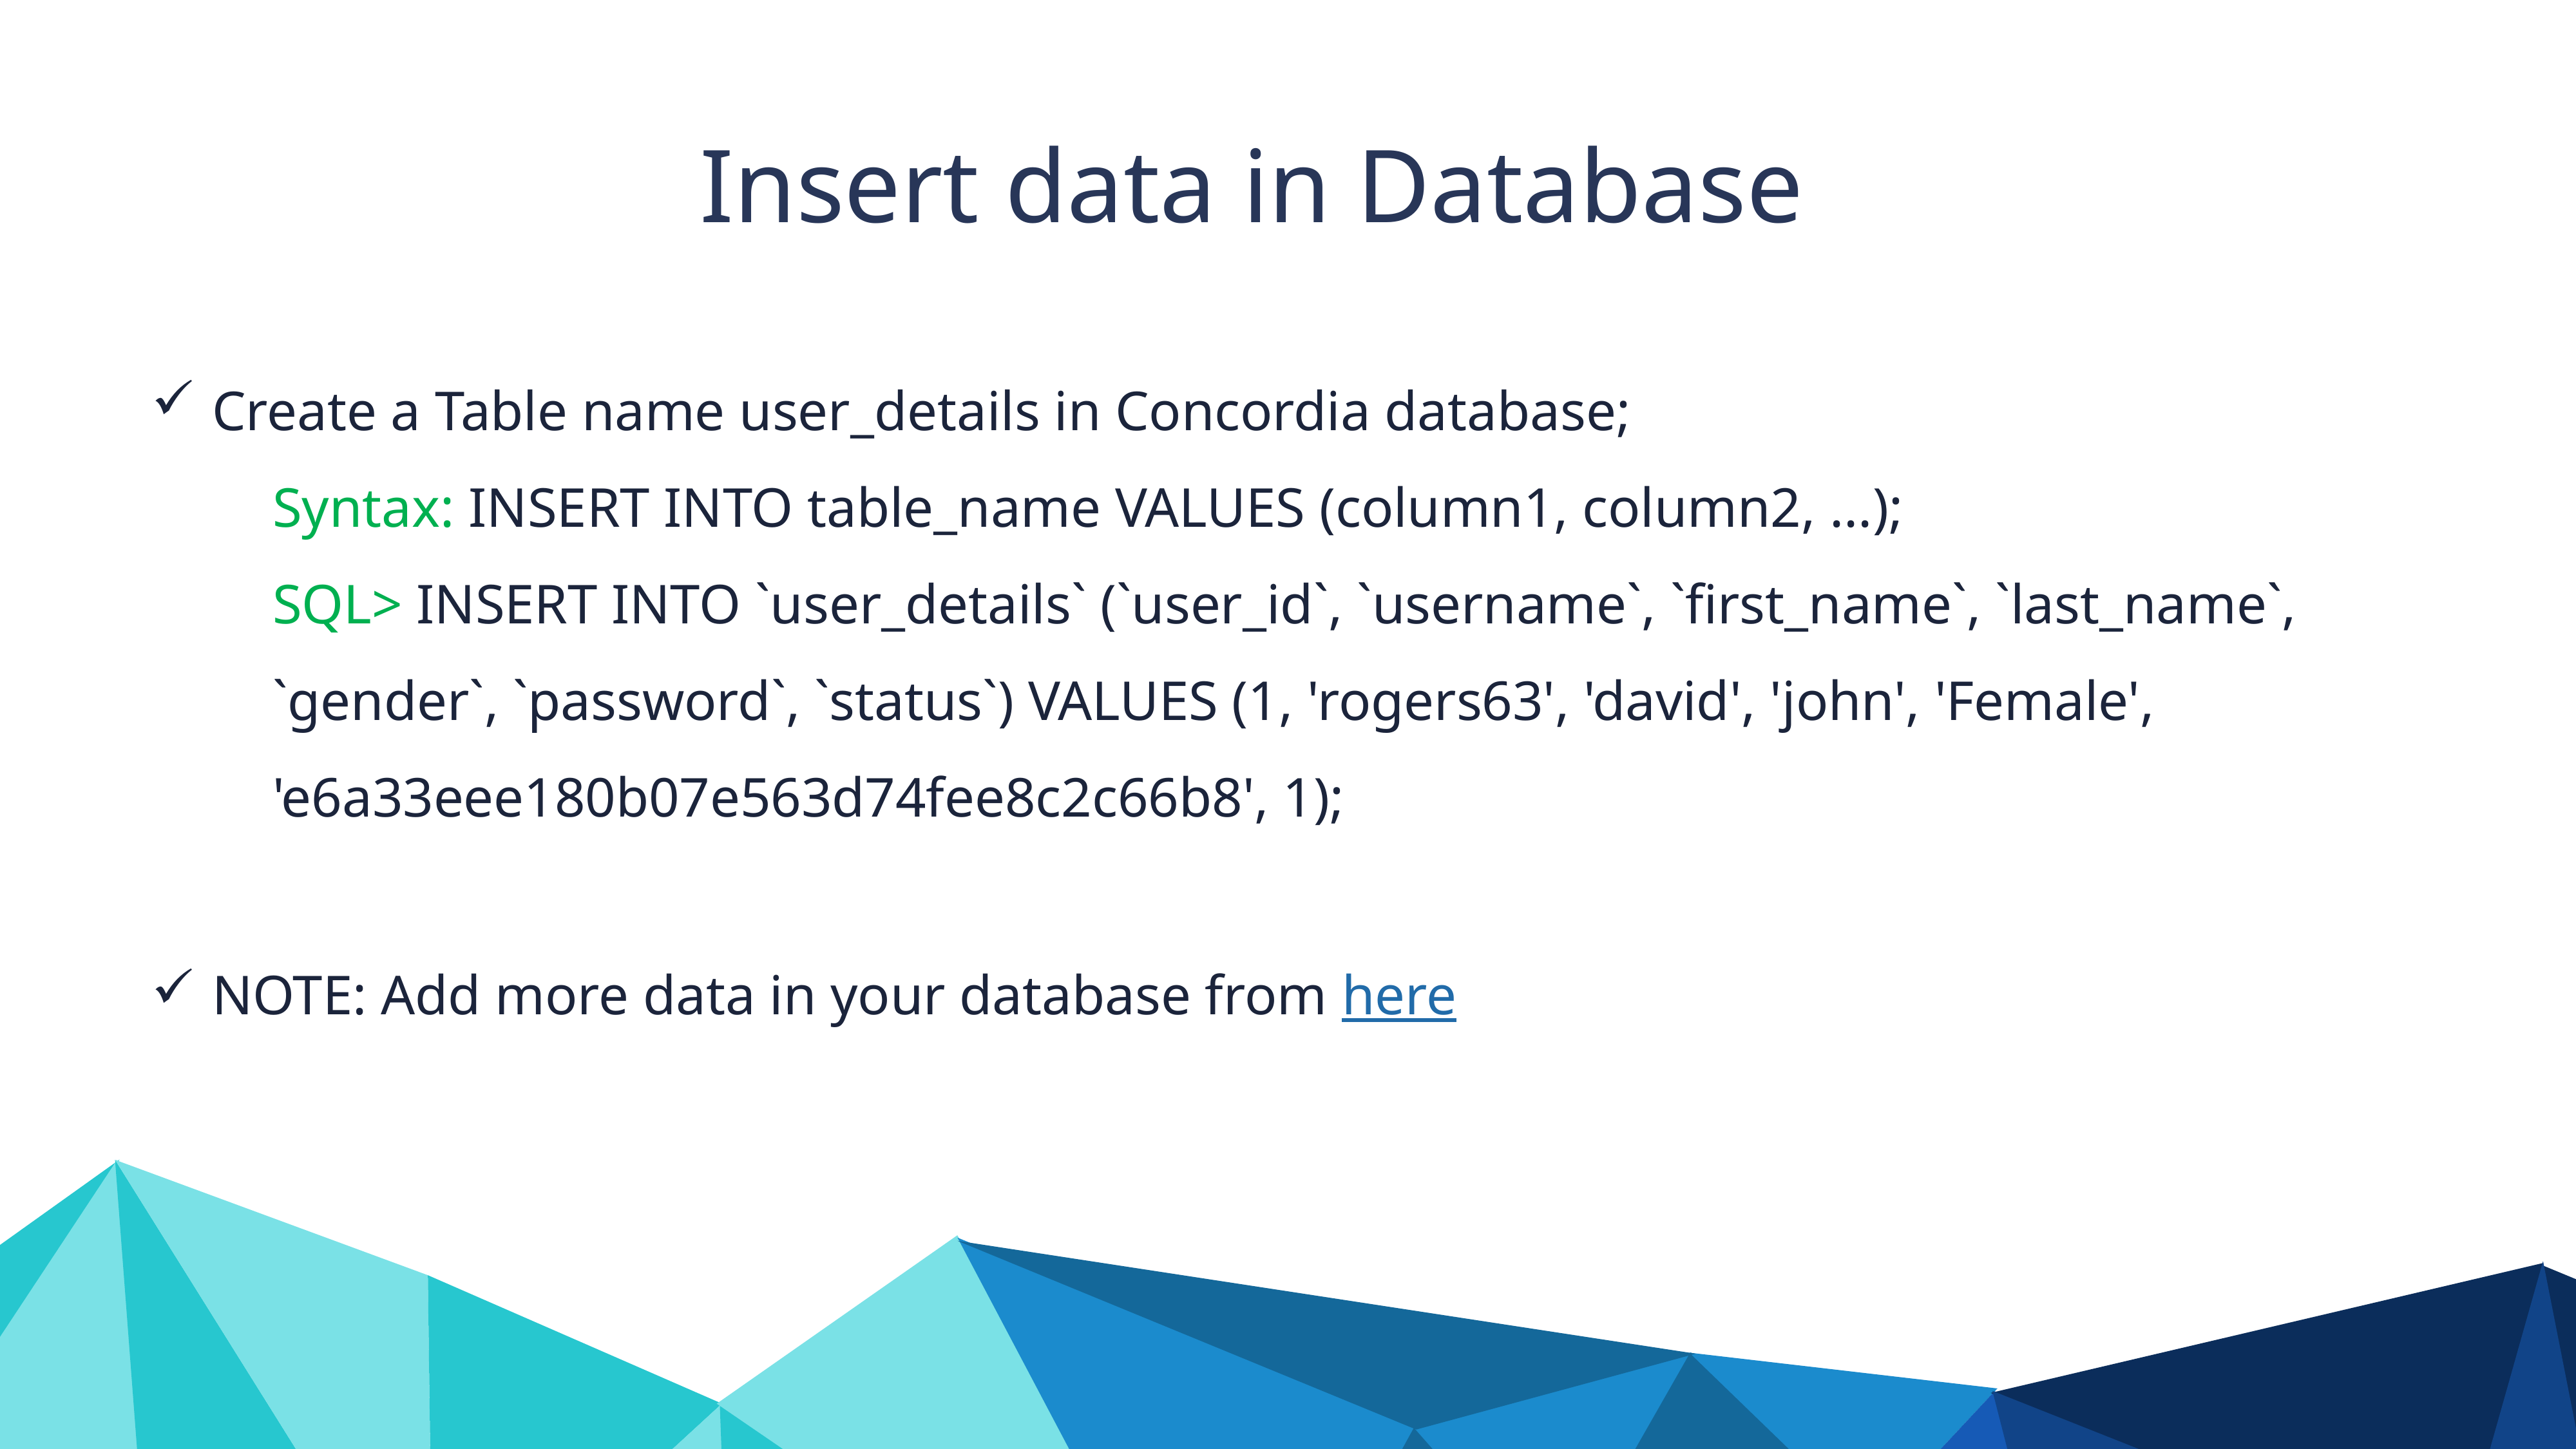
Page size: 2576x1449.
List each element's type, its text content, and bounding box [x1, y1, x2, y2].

text_box Create a Table name user_details in Concordia database; Syntax: INSERT INTO table_name VALUES (column1, column2, ...); SQL> INSERT INTO `user_details` (`user_id`, `username`, `first_name`, `last_name`, `gender`, `password`, `status`) VALUES (1, 'rogers63', 'david', 'john', 'Female', 'e6a33eee180b07e563d74fee8c2c66b8', 1); NOTE: Add more data in your database from here [142, 339, 2434, 1039]
text_box Insert data in Database [106, 117, 2398, 247]
